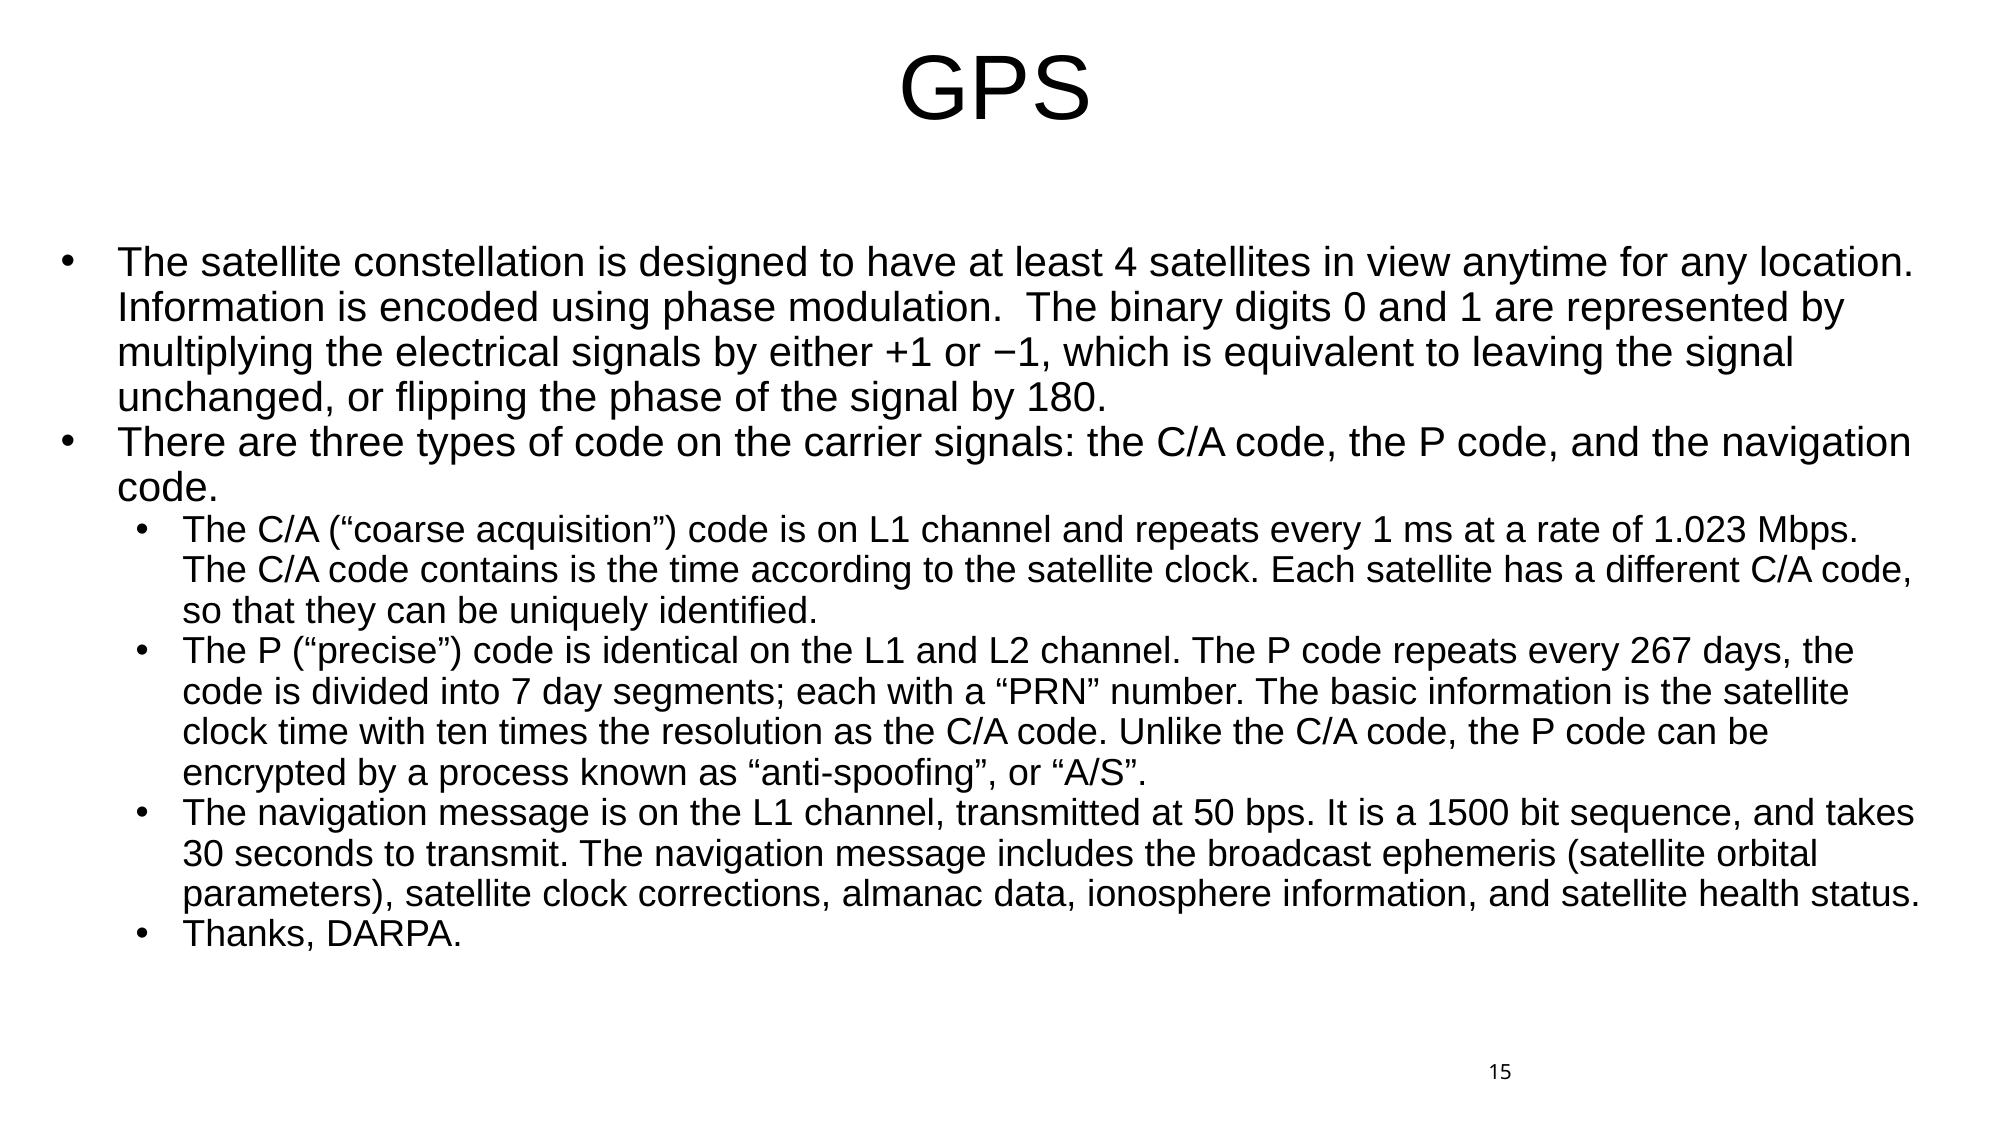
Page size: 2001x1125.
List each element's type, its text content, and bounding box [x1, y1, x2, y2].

title GPS [69, 18, 1922, 162]
slide_number 15 [1325, 1042, 1675, 1103]
list The satellite constellation is designed to have at least 4 satellites in view anytime for any location. Information is encoded using phase modulation. The binary digits 0 and 1 are represented by multiplying the electrical signals by either +1 or −1, which is equivalent to leaving the signal unchanged, or flipping the phase of the signal by 180. There are three types of code on the carrier signals: the C/A code, the P code, and the navigation code. The C/A (“coarse acquisition”) code is on L1 channel and repeats every 1 ms at a rate of 1.023 Mbps. The C/A code contains is the time according to the satellite clock. Each satellite has a different C/A code, so that they can be uniquely identified. The P (“precise”) code is identical on the L1 and L2 channel. The P code repeats every 267 days, the code is divided into 7 day segments; each with a “PRN” number. The basic information is the satellite clock time with ten times the resolution as the C/A code. Unlike the C/A code, the P code can be encrypted by a process known as “anti-spoofing”, or “A/S”. The navigation message is on the L1 channel, transmitted at 50 bps. It is a 1500 bit sequence, and takes 30 seconds to transmit. The navigation message includes the broadcast ephemeris (satellite orbital parameters), satellite clock corrections, almanac data, ionosphere information, and satellite health status. Thanks, DARPA. [45, 232, 1946, 1038]
